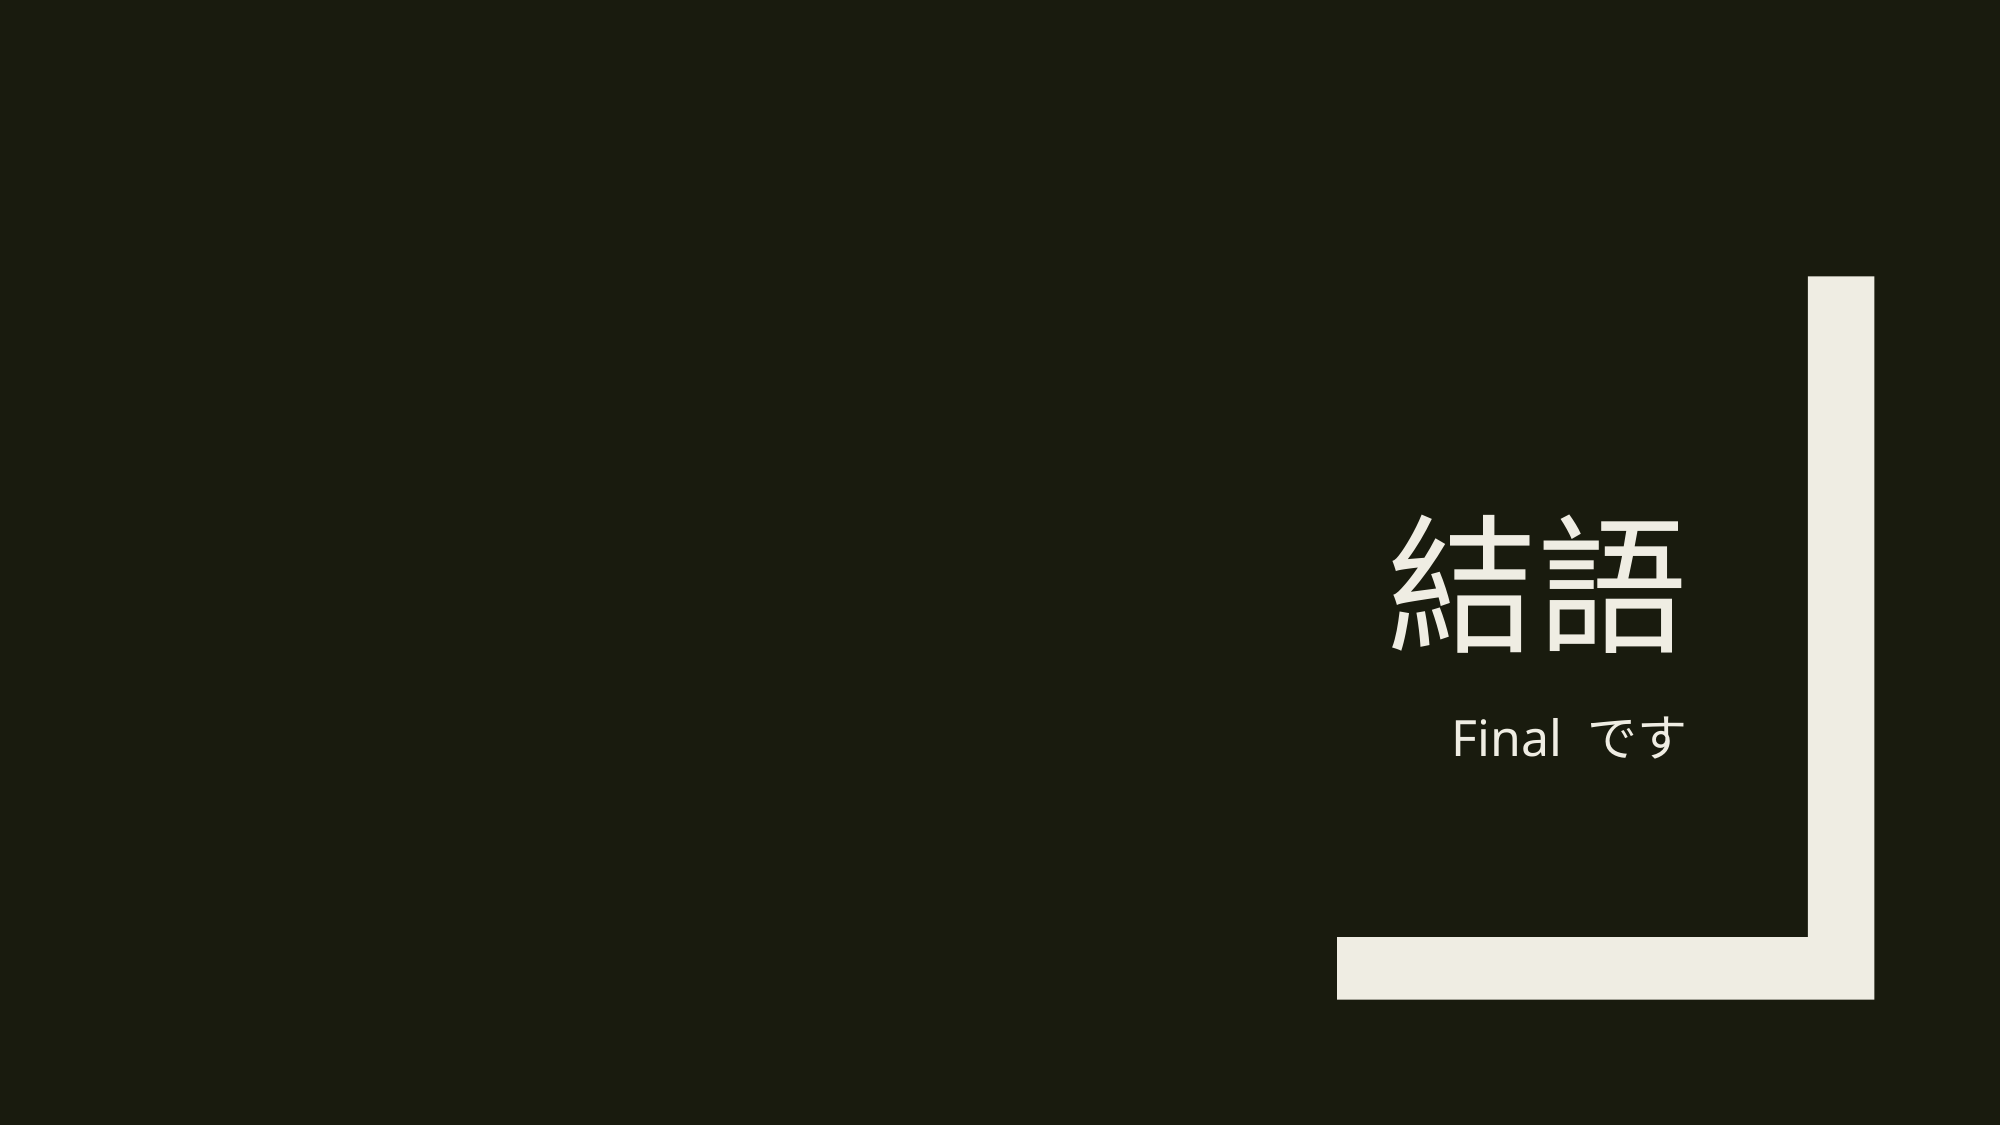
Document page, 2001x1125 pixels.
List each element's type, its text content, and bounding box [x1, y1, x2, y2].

title 結語 [125, 213, 1703, 682]
list Final です [125, 691, 1703, 880]
